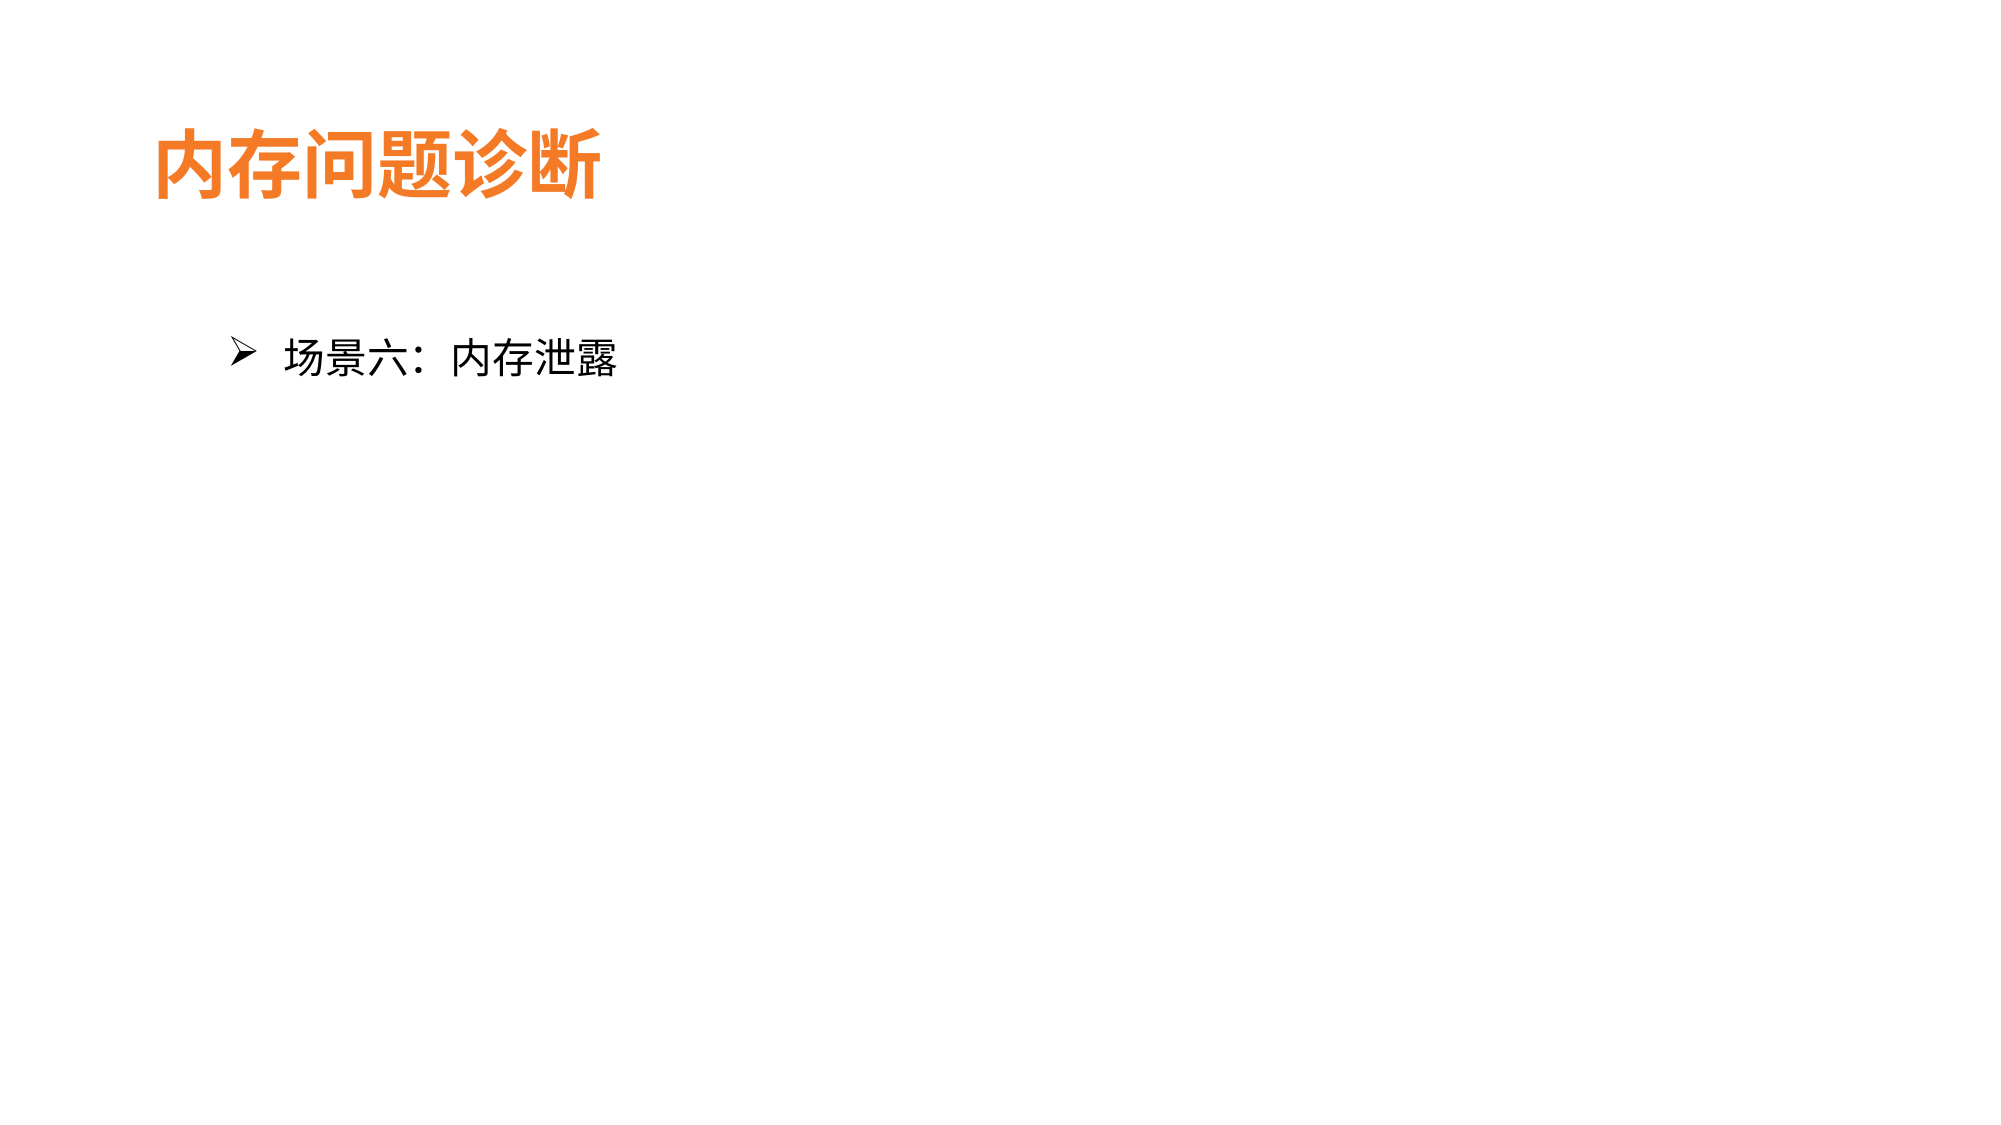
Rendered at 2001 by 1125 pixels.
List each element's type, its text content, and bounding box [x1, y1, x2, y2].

title 内存问题诊断 [137, 59, 1863, 278]
list 场景六：内存泄露 [137, 299, 1863, 456]
